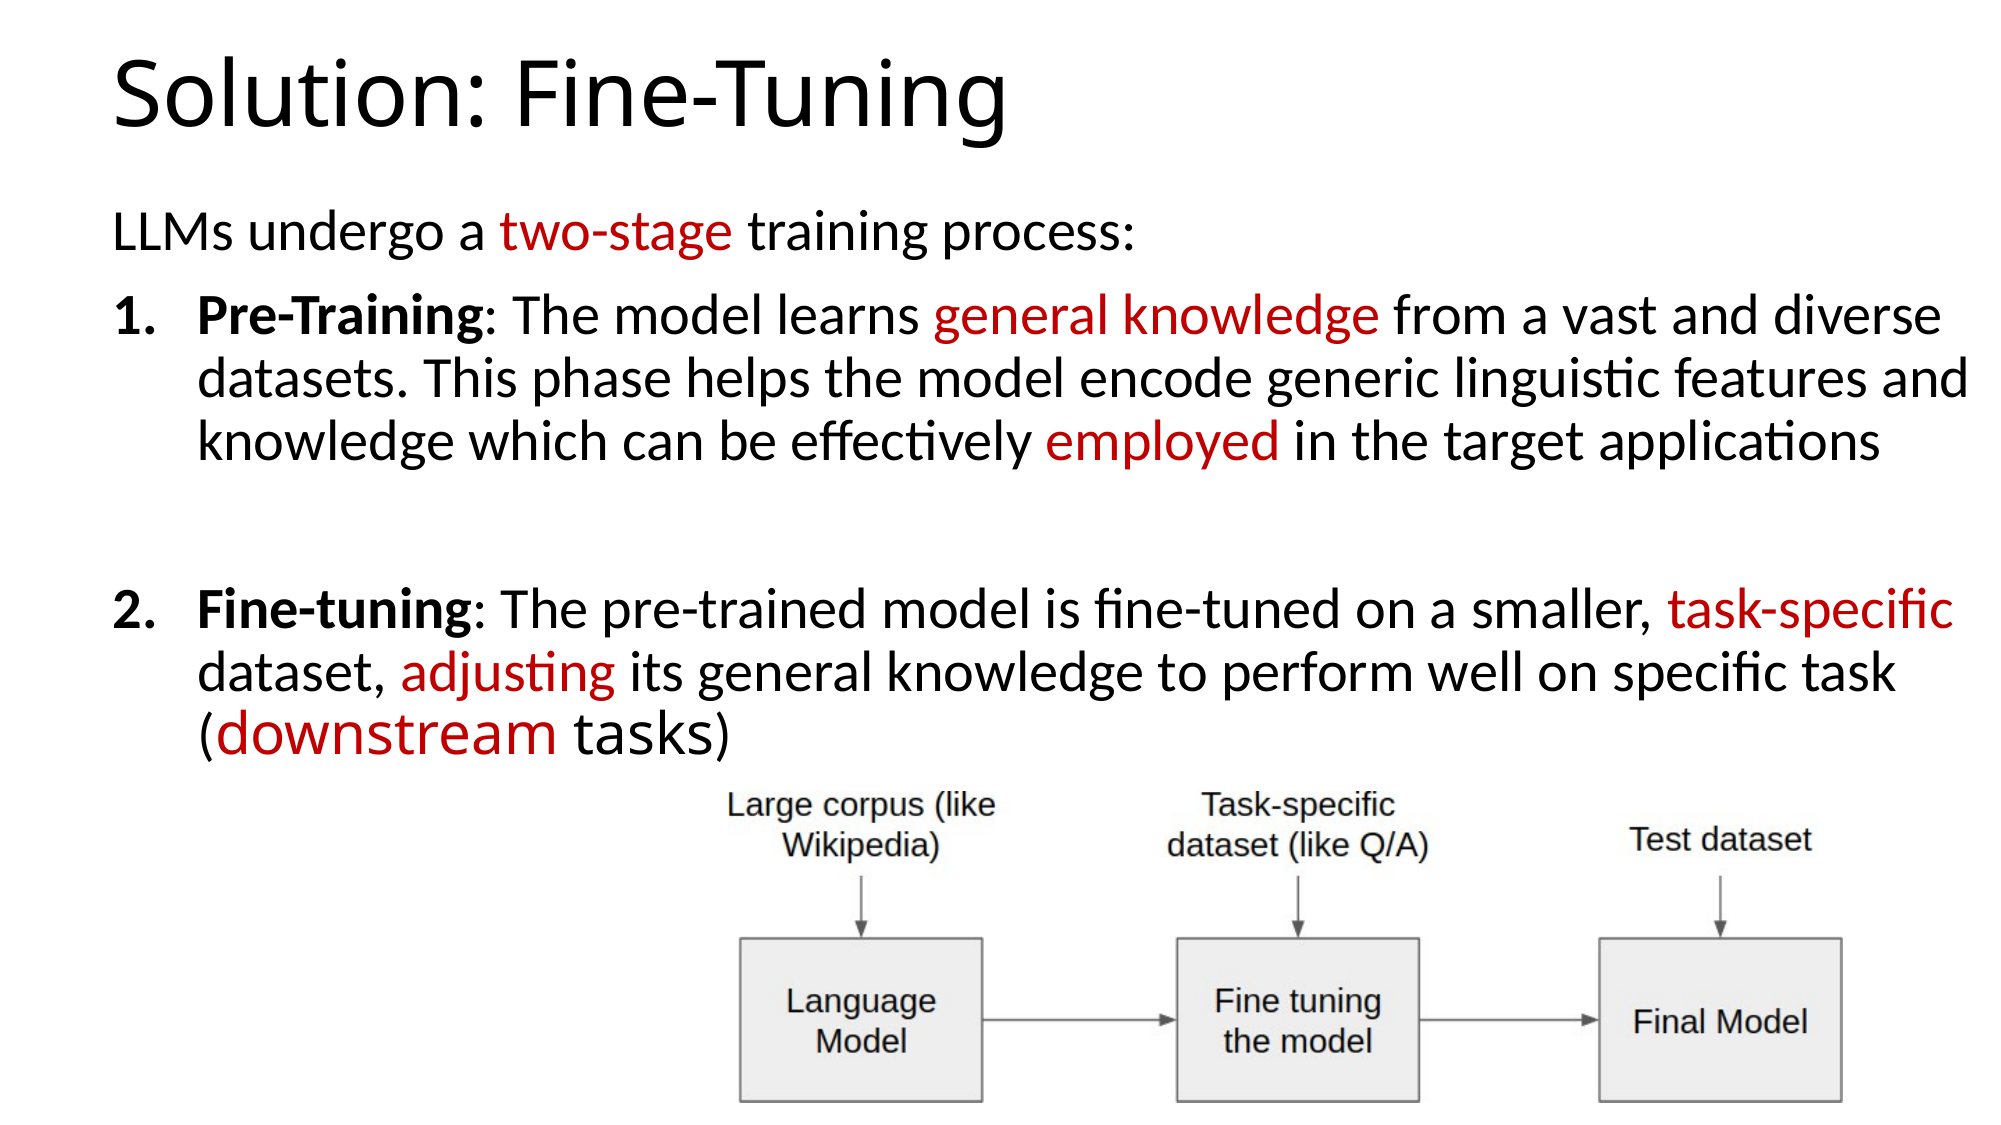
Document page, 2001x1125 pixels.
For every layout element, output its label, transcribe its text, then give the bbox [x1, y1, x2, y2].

list LLMs undergo a two-stage training process: Pre-Training: The model learns general knowledge from a vast and diverse datasets. This phase helps the model encode generic linguistic features and knowledge which can be effectively employed in the target applications Fine-tuning: The pre-trained model is fine-tuned on a smaller, task-specific dataset, adjusting its general knowledge to perform well on specific task (downstream tasks) [97, 193, 2000, 850]
picture [728, 791, 1843, 1103]
title Solution: Fine-Tuning [97, 58, 1505, 135]
